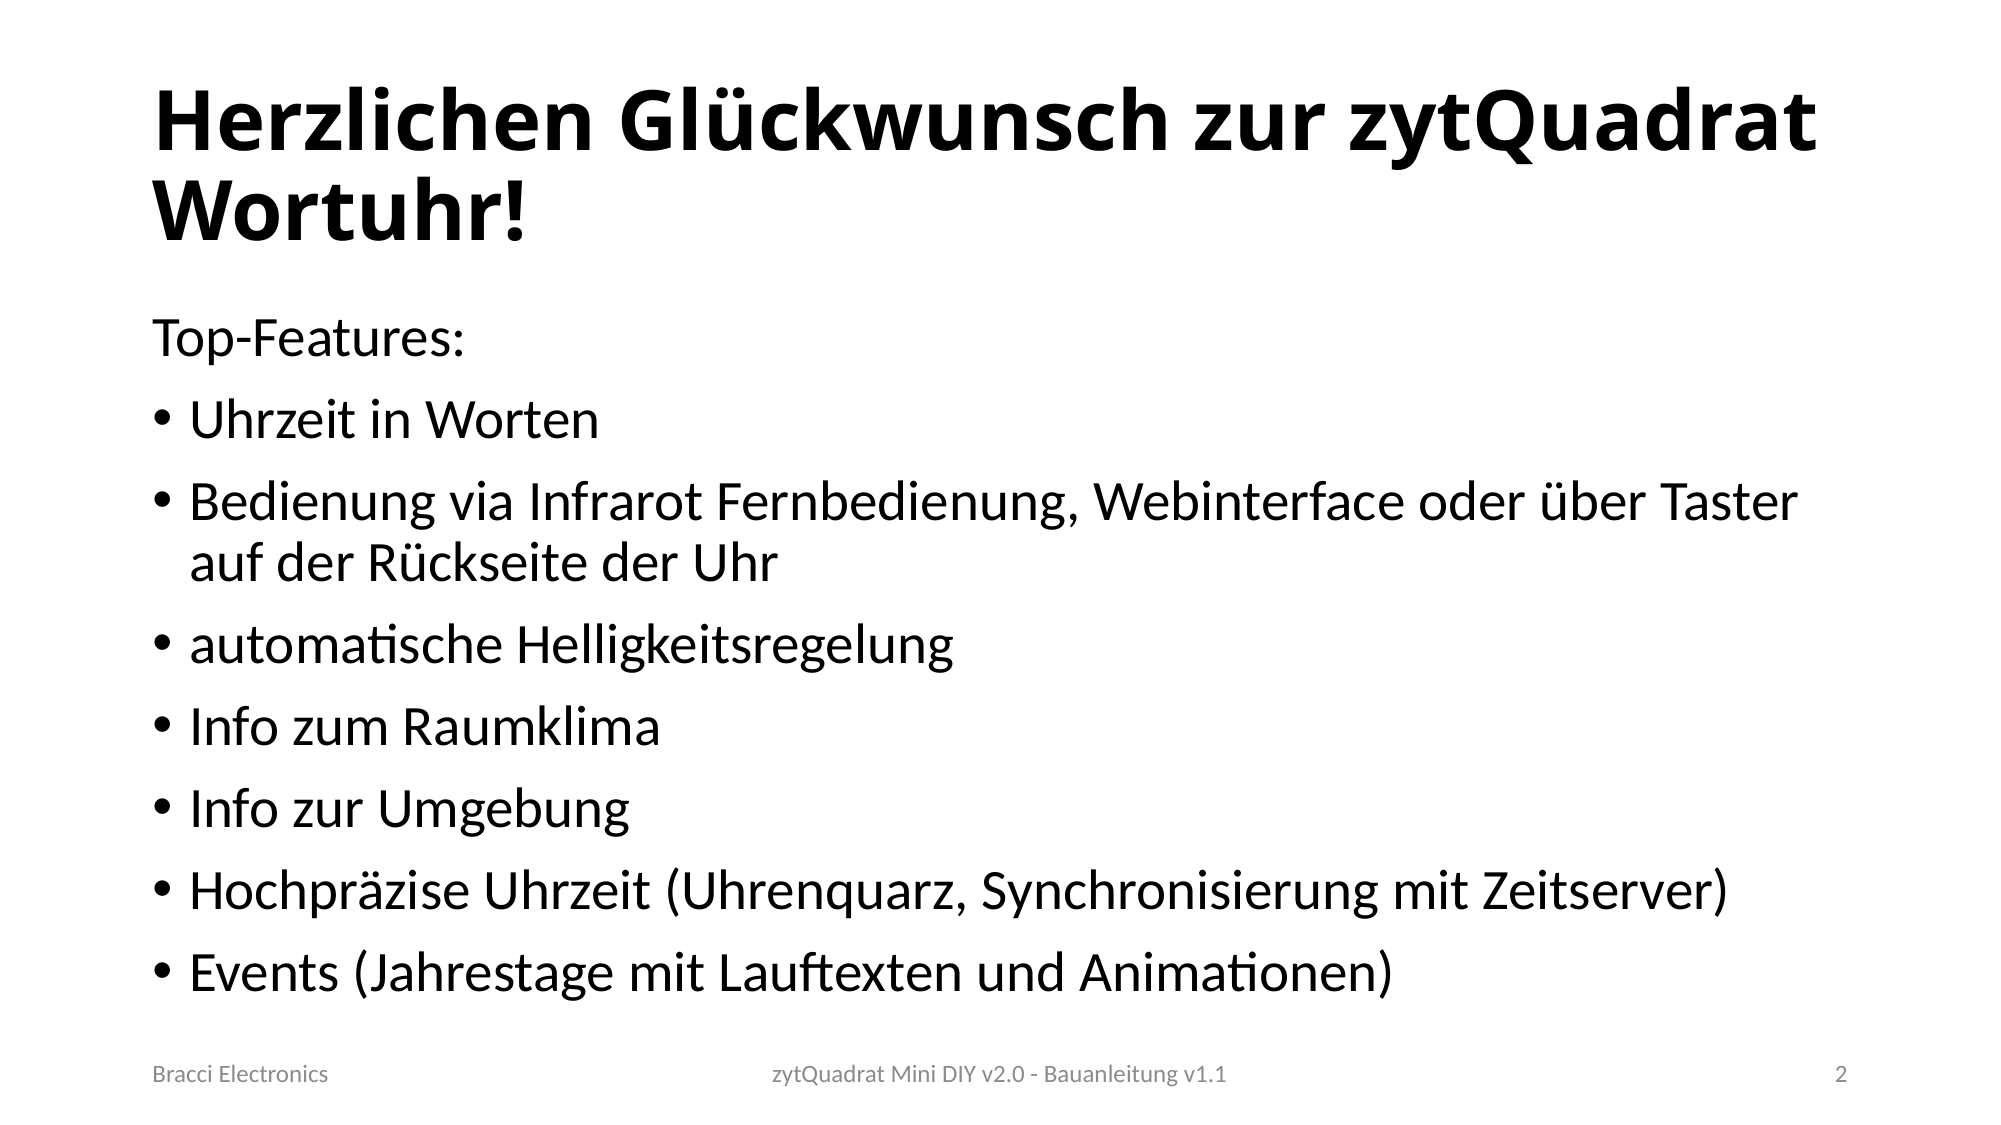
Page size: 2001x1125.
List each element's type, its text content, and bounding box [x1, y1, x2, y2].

slide_number Bracci Electronics [137, 1042, 588, 1103]
list Top-Features: Uhrzeit in Worten Bedienung via Infrarot Fernbedienung, Webinterface oder über Taster auf der Rückseite der Uhr automatische Helligkeitsregelung Info zum Raumklima Info zur Umgebung Hochpräzise Uhrzeit (Uhrenquarz, Synchronisierung mit Zeitserver) Events (Jahrestage mit Lauftexten und Animationen) [137, 299, 1863, 1014]
title Herzlichen Glückwunsch zur zytQuadrat Wortuhr! [137, 59, 1863, 278]
footer zytQuadrat Mini DIY v2.0 - Bauanleitung v1.1 [662, 1042, 1338, 1103]
slide_number 2 [1412, 1042, 1863, 1103]
